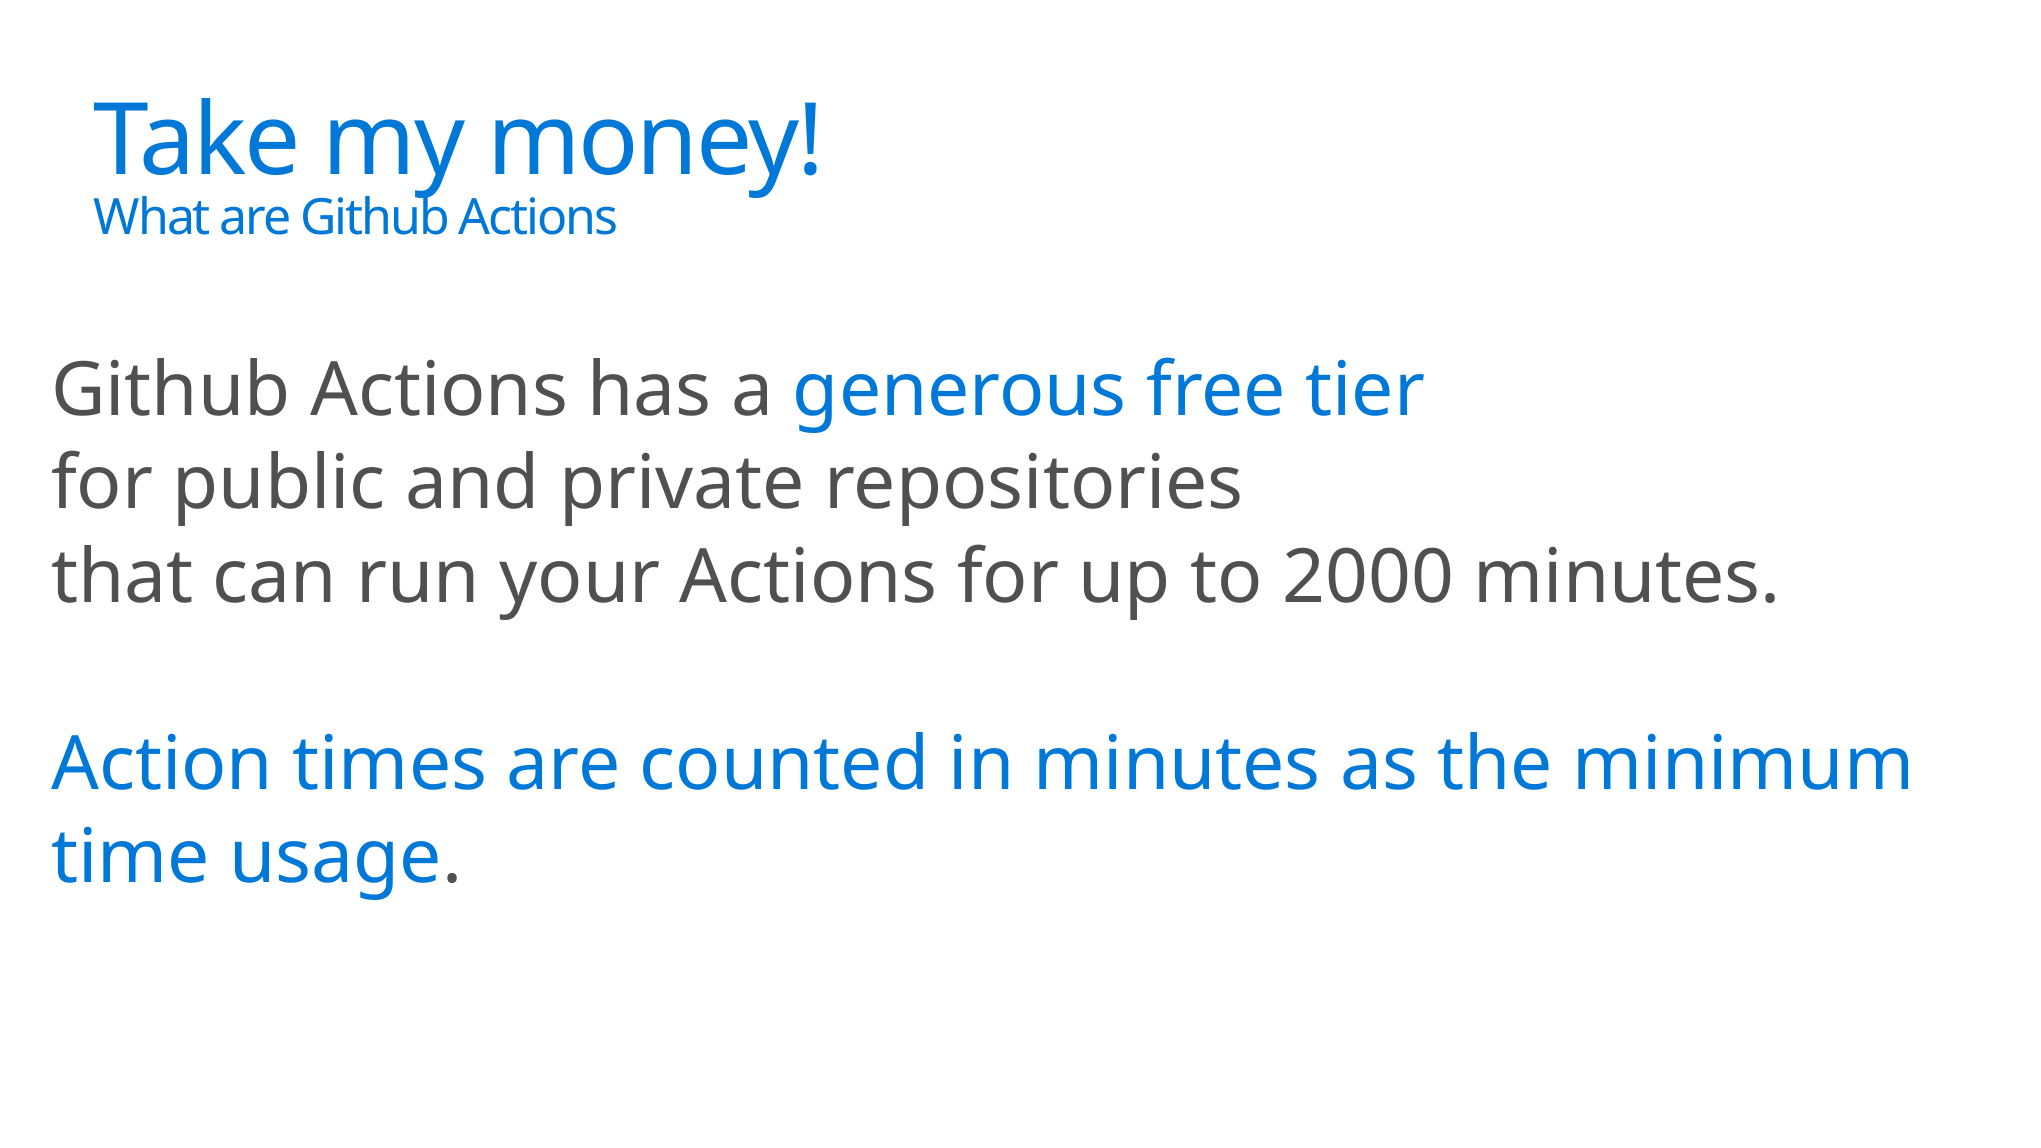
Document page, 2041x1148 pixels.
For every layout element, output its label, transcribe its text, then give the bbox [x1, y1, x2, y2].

text_box Take my money! [70, 73, 2021, 224]
text_box Github Actions has a generous free tier for public and private repositories that can run your Actions for up to 2000 minutes. Action times are counted in minutes as the minimum time usage. [21, 326, 1946, 923]
text_box What are Github Actions [70, 224, 2021, 327]
